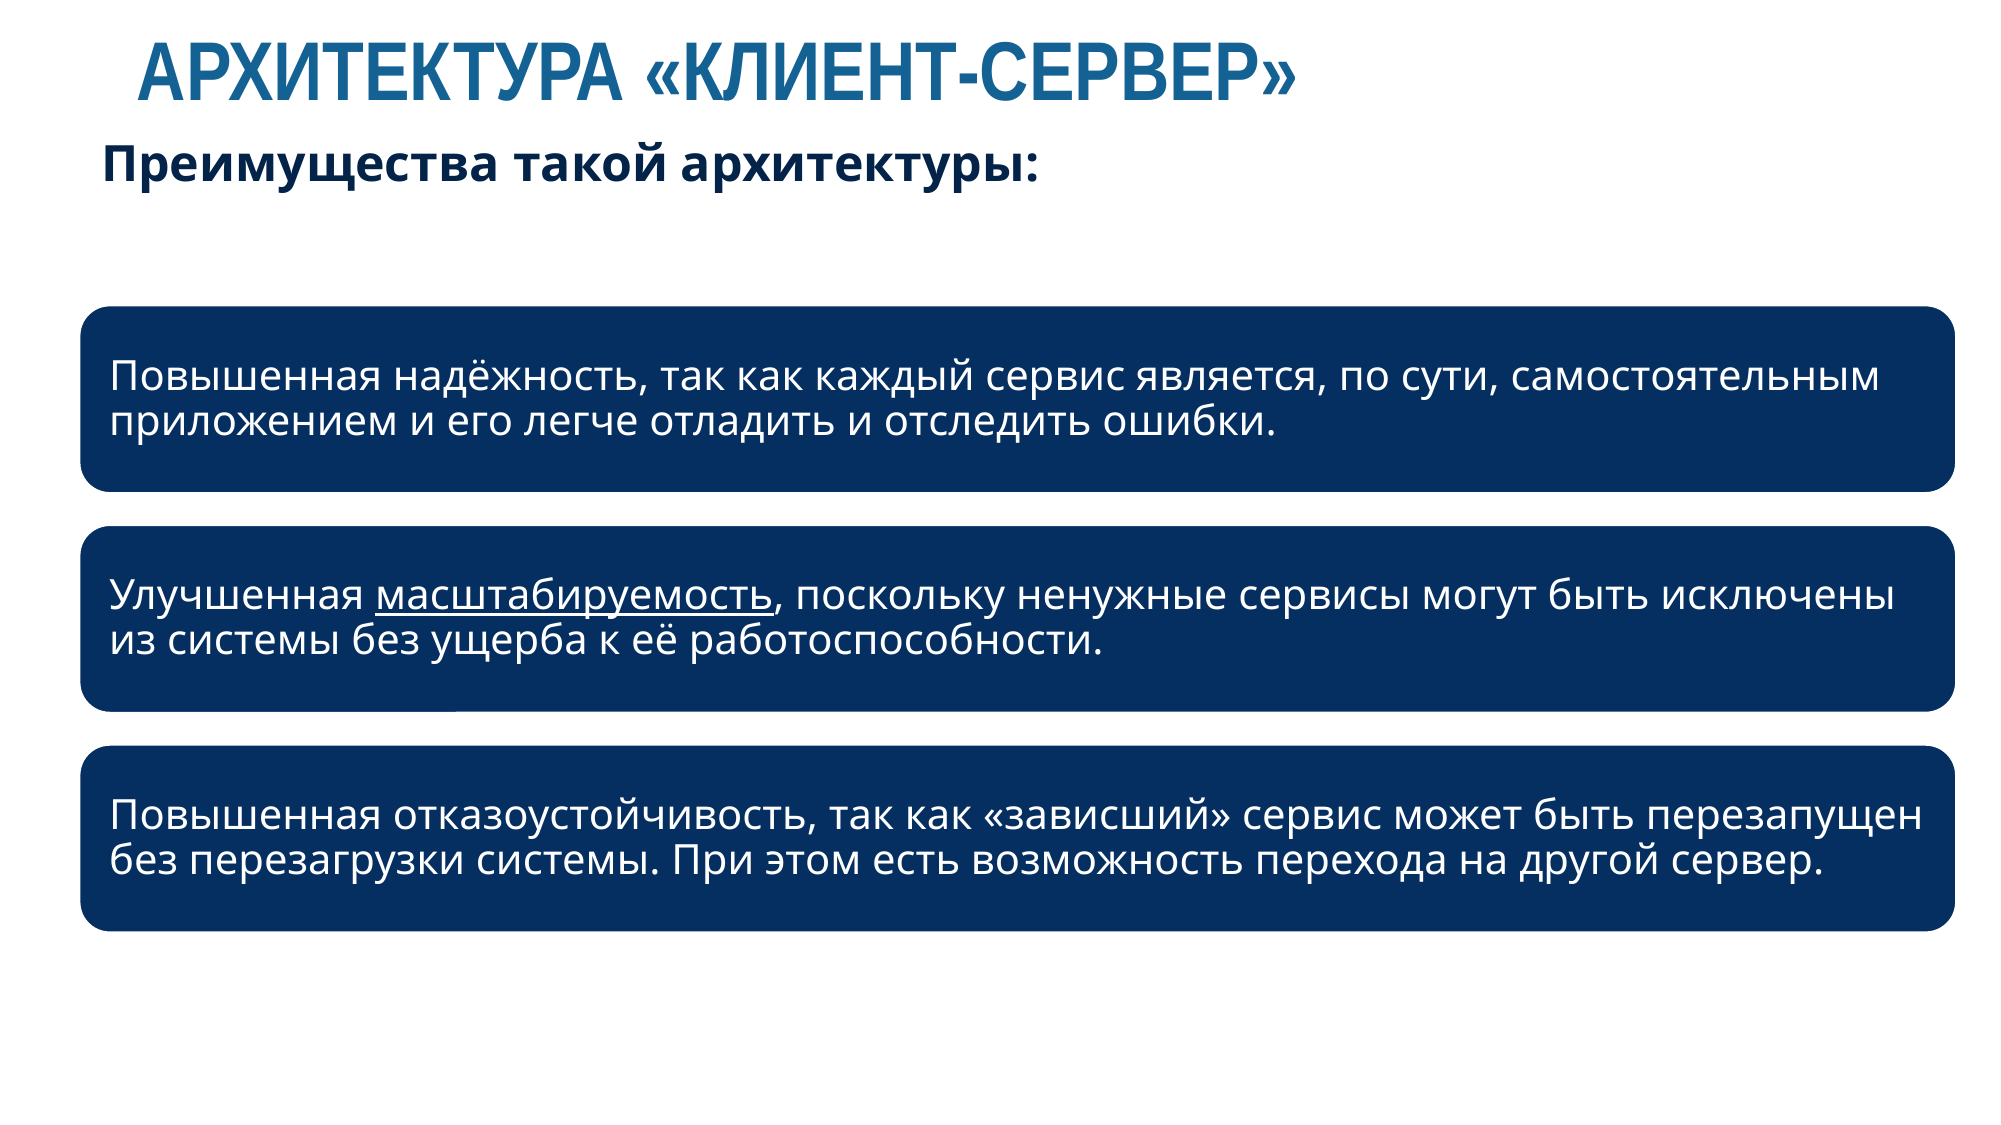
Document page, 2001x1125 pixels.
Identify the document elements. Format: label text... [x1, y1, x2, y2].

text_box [77, 302, 1958, 935]
title Архитектура «клиент-сервер» [121, 20, 1914, 123]
text_box Преимущества такой архитектуры: [86, 123, 1914, 199]
